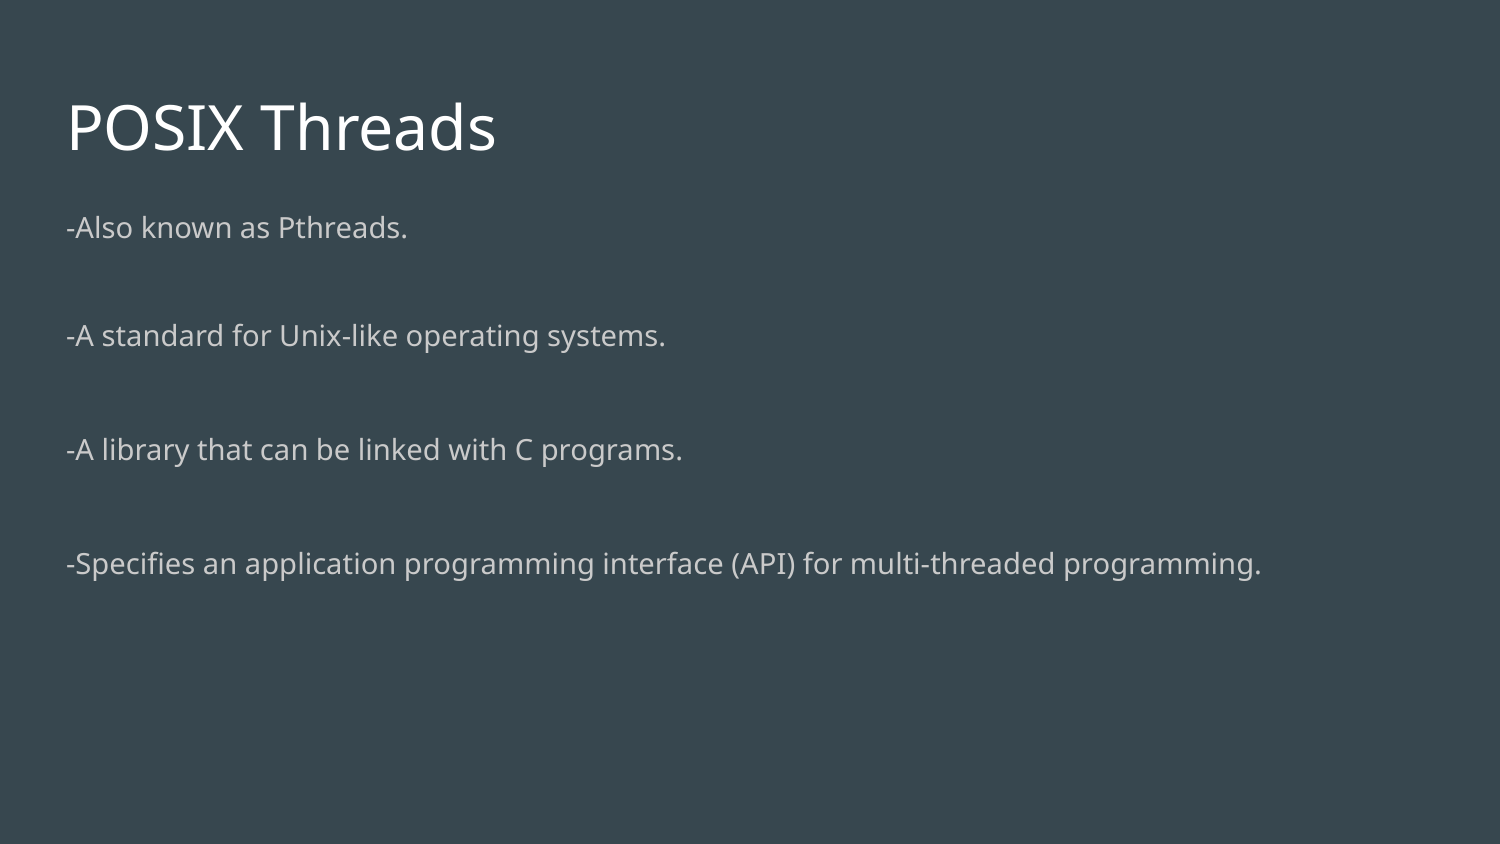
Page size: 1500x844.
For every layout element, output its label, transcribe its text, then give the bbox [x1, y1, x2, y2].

list -Also known as Pthreads. -A standard for Unix-like operating systems. -A library that can be linked with C programs. -Specifies an application programming interface (API) for multi-threaded programming. [51, 189, 1434, 750]
title POSIX Threads [51, 72, 1449, 167]
